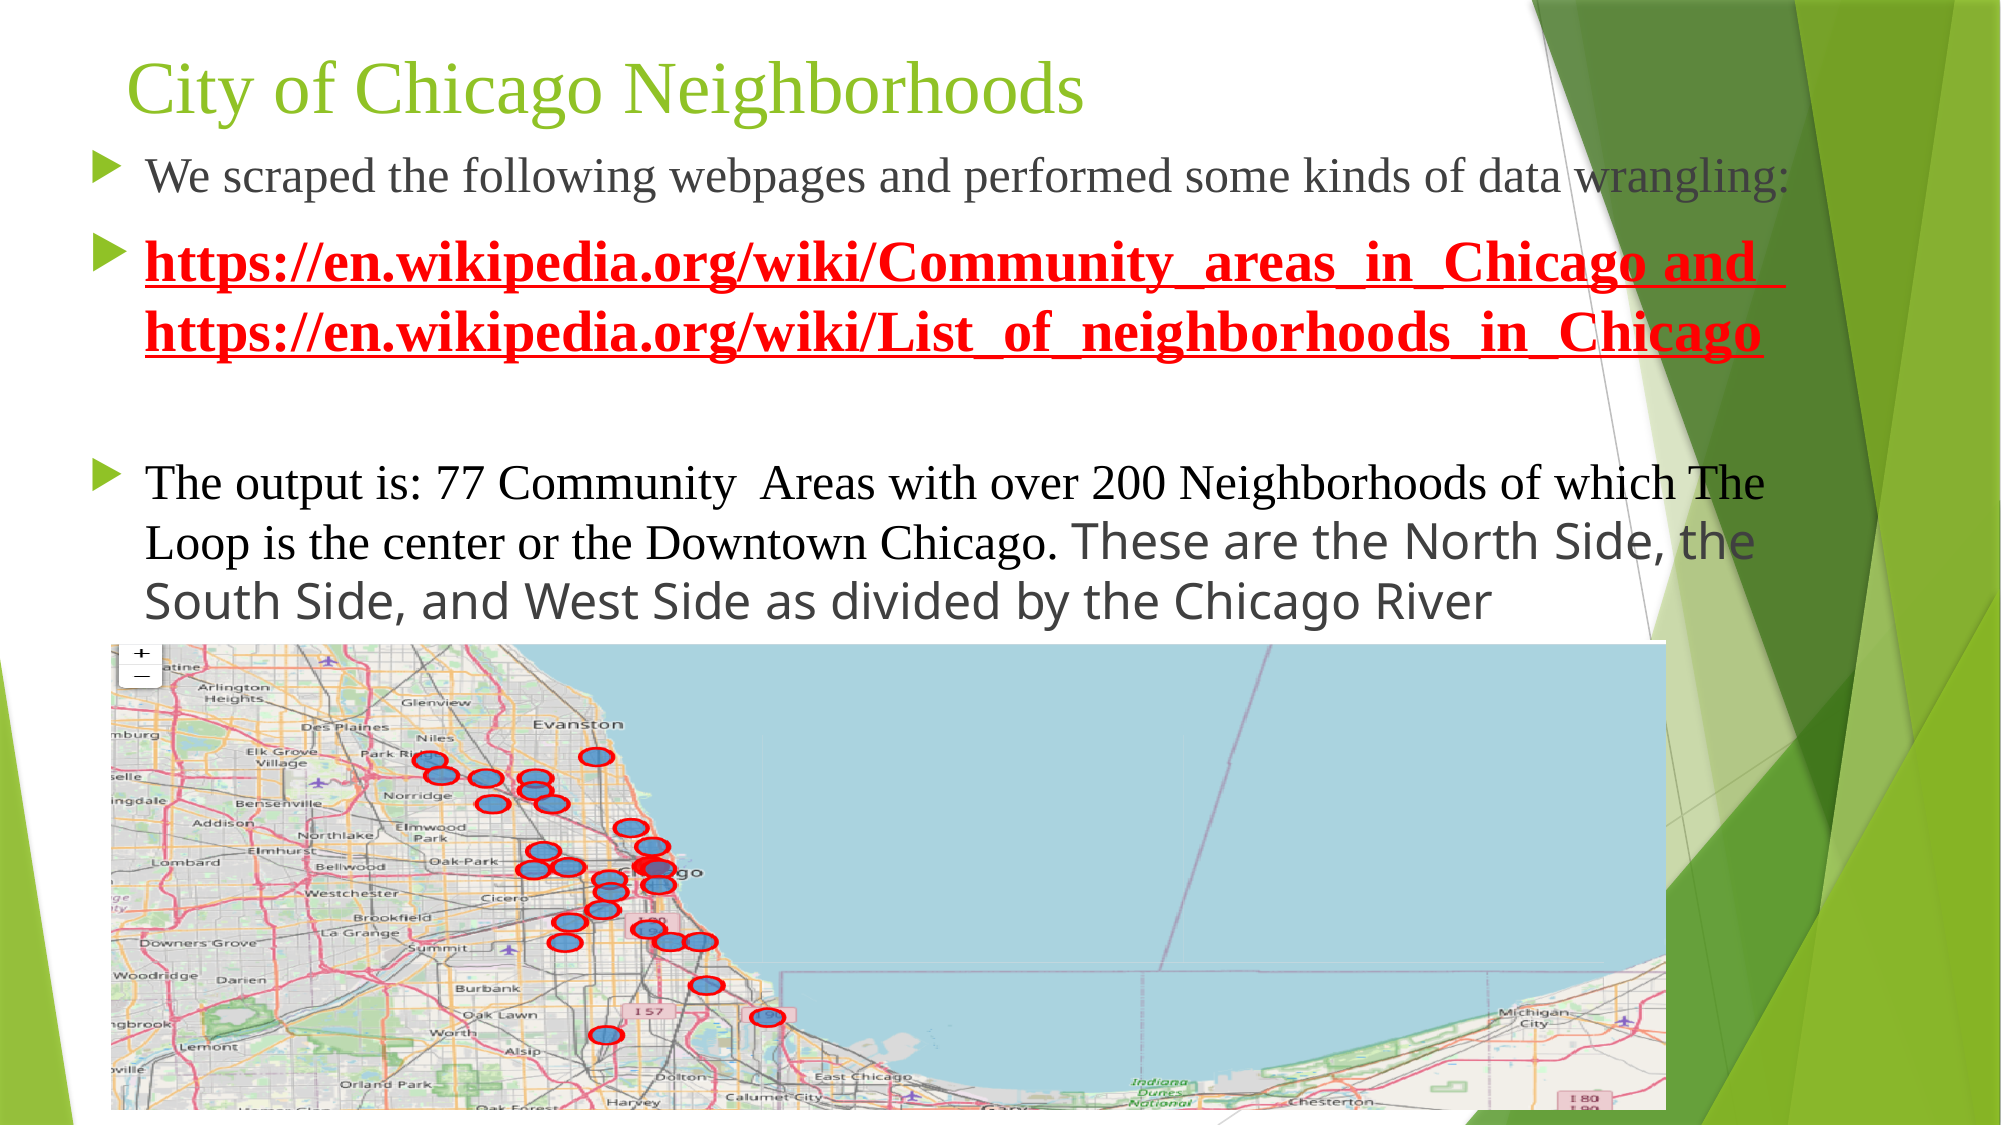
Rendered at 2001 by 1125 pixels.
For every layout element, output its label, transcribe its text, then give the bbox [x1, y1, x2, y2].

list We scraped the following webpages and performed some kinds of data wrangling: https://en.wikipedia.org/wiki/Community_areas_in_Chicago and https://en.wikipedia.org/wiki/List_of_neighborhoods_in_Chicago The output is: 77 Community Areas with over 200 Neighborhoods of which The Loop is the center or the Downtown Chicago. These are the North Side, the South Side, and West Side as divided by the Chicago River [73, 134, 1854, 1125]
picture [110, 640, 1666, 1111]
title City of Chicago Neighborhoods [111, 30, 1167, 134]
